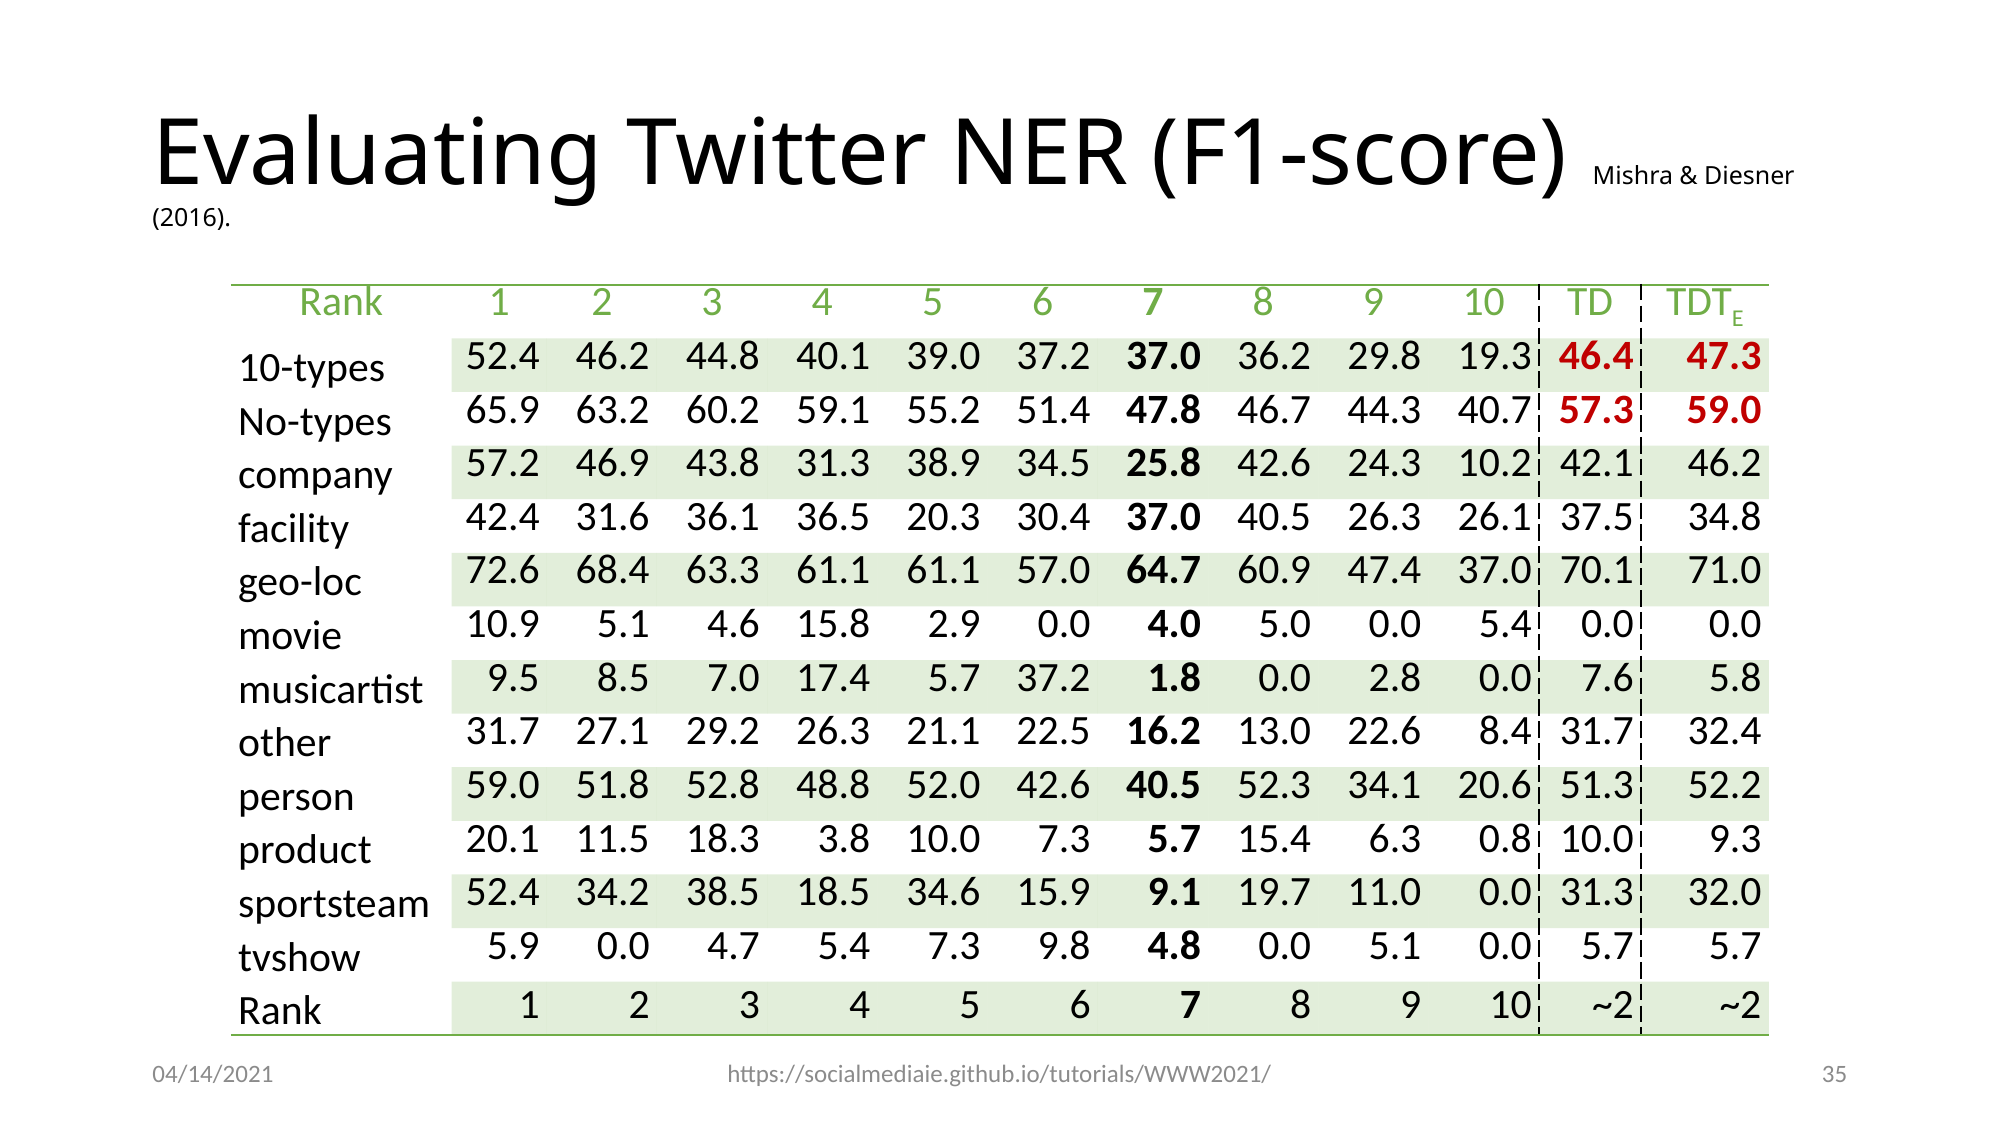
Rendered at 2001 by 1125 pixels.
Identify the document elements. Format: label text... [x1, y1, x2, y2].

table_cell 8 [1208, 982, 1318, 1034]
table_cell 0.0 [988, 606, 1098, 660]
table_cell musicartist [231, 660, 452, 714]
table_cell 30.4 [988, 499, 1098, 553]
table_cell 5.7 [1539, 928, 1641, 982]
table_cell 20.1 [452, 821, 547, 874]
table_cell geo-loc [231, 553, 452, 606]
table_cell 15.8 [767, 606, 878, 660]
table_cell 26.1 [1429, 499, 1539, 553]
table_cell 47.4 [1318, 553, 1429, 606]
table_cell 59.0 [1641, 392, 1769, 446]
table_cell 3.8 [767, 821, 878, 874]
table_cell 36.1 [657, 499, 767, 553]
table_cell 21.1 [878, 714, 988, 767]
table_header 6 [988, 286, 1098, 338]
table_cell 52.4 [452, 874, 547, 928]
table_cell 46.2 [547, 338, 657, 392]
table_cell 72.6 [452, 553, 547, 606]
table_cell 0.8 [1429, 821, 1539, 874]
table_cell 51.4 [988, 392, 1098, 446]
table_cell 0.0 [1318, 606, 1429, 660]
table_cell 47.3 [1641, 338, 1769, 392]
table_cell 0.0 [1641, 606, 1769, 660]
title Evaluating Twitter NER (F1-score) Mishra & Diesner (2016). [137, 59, 1863, 278]
table_cell 4 [767, 982, 878, 1034]
table_cell 43.8 [657, 446, 767, 499]
table_cell 3 [657, 982, 767, 1034]
table_cell 1.8 [1098, 660, 1208, 714]
table_cell 68.4 [547, 553, 657, 606]
table_cell 37.2 [988, 338, 1098, 392]
table_cell 42.4 [452, 499, 547, 553]
table_cell 34.2 [547, 874, 657, 928]
table_cell 20.3 [878, 499, 988, 553]
table_cell 57.2 [452, 446, 547, 499]
table_cell 31.7 [1539, 714, 1641, 767]
table_cell Rank [231, 982, 452, 1034]
table_cell 0.0 [1208, 660, 1318, 714]
table_cell 0.0 [1208, 928, 1318, 982]
table_cell 0.0 [1429, 874, 1539, 928]
table_cell 70.1 [1539, 553, 1641, 606]
table_cell 5.7 [878, 660, 988, 714]
table_cell 17.4 [767, 660, 878, 714]
table_cell 31.7 [452, 714, 547, 767]
table_cell 51.3 [1539, 767, 1641, 821]
table_cell 2 [547, 982, 657, 1034]
table_cell 44.8 [657, 338, 767, 392]
table_cell 7.3 [988, 821, 1098, 874]
table_cell 7.0 [657, 660, 767, 714]
table_cell 26.3 [767, 714, 878, 767]
table_cell 15.9 [988, 874, 1098, 928]
table_cell 63.3 [657, 553, 767, 606]
table_cell 44.3 [1318, 392, 1429, 446]
table_cell 6 [988, 982, 1098, 1034]
table_cell 42.6 [1208, 446, 1318, 499]
table_cell 34.8 [1641, 499, 1769, 553]
table_cell 31.6 [547, 499, 657, 553]
table_cell 15.4 [1208, 821, 1318, 874]
table_cell 31.3 [767, 446, 878, 499]
table_cell 4.7 [657, 928, 767, 982]
table_cell product [231, 821, 452, 874]
table_cell 37.5 [1539, 499, 1641, 553]
table_cell 40.5 [1208, 499, 1318, 553]
table_cell 19.3 [1429, 338, 1539, 392]
table_header 8 [1208, 286, 1318, 338]
table_cell 34.5 [988, 446, 1098, 499]
table_cell 37.2 [988, 660, 1098, 714]
table_cell ~2 [1539, 982, 1641, 1034]
table_cell 37.0 [1429, 553, 1539, 606]
table_cell 46.7 [1208, 392, 1318, 446]
table_cell 40.5 [1098, 767, 1208, 821]
table_cell 10.2 [1429, 446, 1539, 499]
table_header 10 [1429, 286, 1539, 338]
table_header 1 [452, 286, 547, 338]
table_cell 9.8 [988, 928, 1098, 982]
table_cell 9.3 [1641, 821, 1769, 874]
table_header 9 [1318, 286, 1429, 338]
table_cell 5.7 [1098, 821, 1208, 874]
table_cell 8.4 [1429, 714, 1539, 767]
table_cell 42.6 [988, 767, 1098, 821]
table_cell 40.7 [1429, 392, 1539, 446]
table_cell 57.3 [1539, 392, 1641, 446]
table_cell 59.1 [767, 392, 878, 446]
table_cell 57.0 [988, 553, 1098, 606]
table_cell person [231, 767, 452, 821]
table_cell 59.0 [452, 767, 547, 821]
table_cell 0.0 [1539, 606, 1641, 660]
table_cell 36.5 [767, 499, 878, 553]
table_cell 10 [1429, 982, 1539, 1034]
table_cell 25.8 [1098, 446, 1208, 499]
table_cell 10-types [231, 338, 452, 392]
table_header 4 [767, 286, 878, 338]
table_cell 36.2 [1208, 338, 1318, 392]
table_cell 7 [1098, 982, 1208, 1034]
table_cell 46.2 [1641, 446, 1769, 499]
table_cell 5.7 [1641, 928, 1769, 982]
table_cell other [231, 714, 452, 767]
table_cell 34.1 [1318, 767, 1429, 821]
table_header TD [1539, 286, 1641, 338]
table_cell 52.8 [657, 767, 767, 821]
table_cell 0.0 [1429, 660, 1539, 714]
table_cell 2.9 [878, 606, 988, 660]
table_cell 48.8 [767, 767, 878, 821]
table_cell 64.7 [1098, 553, 1208, 606]
table_cell 4.6 [657, 606, 767, 660]
table_cell 10.0 [878, 821, 988, 874]
table_header 7 [1098, 286, 1208, 338]
table_cell movie [231, 606, 452, 660]
table_cell 38.9 [878, 446, 988, 499]
table_header 5 [878, 286, 988, 338]
table_cell 60.2 [657, 392, 767, 446]
table_cell 6.3 [1318, 821, 1429, 874]
table_cell 51.8 [547, 767, 657, 821]
table_cell 16.2 [1098, 714, 1208, 767]
table_cell 37.0 [1098, 499, 1208, 553]
footer https://socialmediaie.github.io/tutorials/WWW2021/ [662, 1042, 1338, 1103]
table_cell 5.0 [1208, 606, 1318, 660]
table_cell 52.2 [1641, 767, 1769, 821]
table_cell 9.5 [452, 660, 547, 714]
table_cell 32.0 [1641, 874, 1769, 928]
table_cell tvshow [231, 928, 452, 982]
table_cell 5.4 [1429, 606, 1539, 660]
table_cell 29.2 [657, 714, 767, 767]
table_cell 11.0 [1318, 874, 1429, 928]
table_cell 5.1 [547, 606, 657, 660]
table_cell 31.3 [1539, 874, 1641, 928]
table_header Rank [231, 286, 452, 338]
table_cell 27.1 [547, 714, 657, 767]
table_cell 4.8 [1098, 928, 1208, 982]
table_cell 5.9 [452, 928, 547, 982]
table_cell 10.0 [1539, 821, 1641, 874]
table_cell 26.3 [1318, 499, 1429, 553]
table_header TDTE [1641, 286, 1769, 338]
table_cell 11.5 [547, 821, 657, 874]
table_cell 5.8 [1641, 660, 1769, 714]
table_cell 20.6 [1429, 767, 1539, 821]
table_cell 39.0 [878, 338, 988, 392]
table_cell 29.8 [1318, 338, 1429, 392]
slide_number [137, 1042, 588, 1103]
table_cell 5.4 [767, 928, 878, 982]
table_cell 10.9 [452, 606, 547, 660]
table_cell 9.1 [1098, 874, 1208, 928]
table_cell 22.5 [988, 714, 1098, 767]
table_cell 8.5 [547, 660, 657, 714]
table_cell 4.0 [1098, 606, 1208, 660]
table_cell facility [231, 499, 452, 553]
table_cell 7.6 [1539, 660, 1641, 714]
table_cell No-types [231, 392, 452, 446]
table_header 2 [547, 286, 657, 338]
table_cell 61.1 [767, 553, 878, 606]
table_cell 65.9 [452, 392, 547, 446]
table_cell 42.1 [1539, 446, 1641, 499]
table_cell 61.1 [878, 553, 988, 606]
table_cell 52.3 [1208, 767, 1318, 821]
table_cell 19.7 [1208, 874, 1318, 928]
table_cell 0.0 [547, 928, 657, 982]
table_cell 34.6 [878, 874, 988, 928]
table_cell 24.3 [1318, 446, 1429, 499]
table_cell 47.8 [1098, 392, 1208, 446]
table_cell 37.0 [1098, 338, 1208, 392]
table_cell 46.9 [547, 446, 657, 499]
table_cell ~2 [1641, 982, 1769, 1034]
slide_number 35 [1412, 1042, 1863, 1103]
table_cell 60.9 [1208, 553, 1318, 606]
table_cell 7.3 [878, 928, 988, 982]
table_cell 40.1 [767, 338, 878, 392]
table_cell 0.0 [1429, 928, 1539, 982]
table_cell company [231, 446, 452, 499]
table_cell 5 [878, 982, 988, 1034]
table_header 3 [657, 286, 767, 338]
table_cell 55.2 [878, 392, 988, 446]
table_cell 5.1 [1318, 928, 1429, 982]
table_cell 9 [1318, 982, 1429, 1034]
table_cell 52.4 [452, 338, 547, 392]
table_cell 71.0 [1641, 553, 1769, 606]
table_cell 2.8 [1318, 660, 1429, 714]
table_cell 13.0 [1208, 714, 1318, 767]
table_cell sportsteam [231, 874, 452, 928]
table_cell 22.6 [1318, 714, 1429, 767]
table_cell 52.0 [878, 767, 988, 821]
table_cell 1 [452, 982, 547, 1034]
table_cell 18.5 [767, 874, 878, 928]
table_cell 18.3 [657, 821, 767, 874]
table_cell 38.5 [657, 874, 767, 928]
table_cell 63.2 [547, 392, 657, 446]
table_cell 32.4 [1641, 714, 1769, 767]
table_cell 46.4 [1539, 338, 1641, 392]
